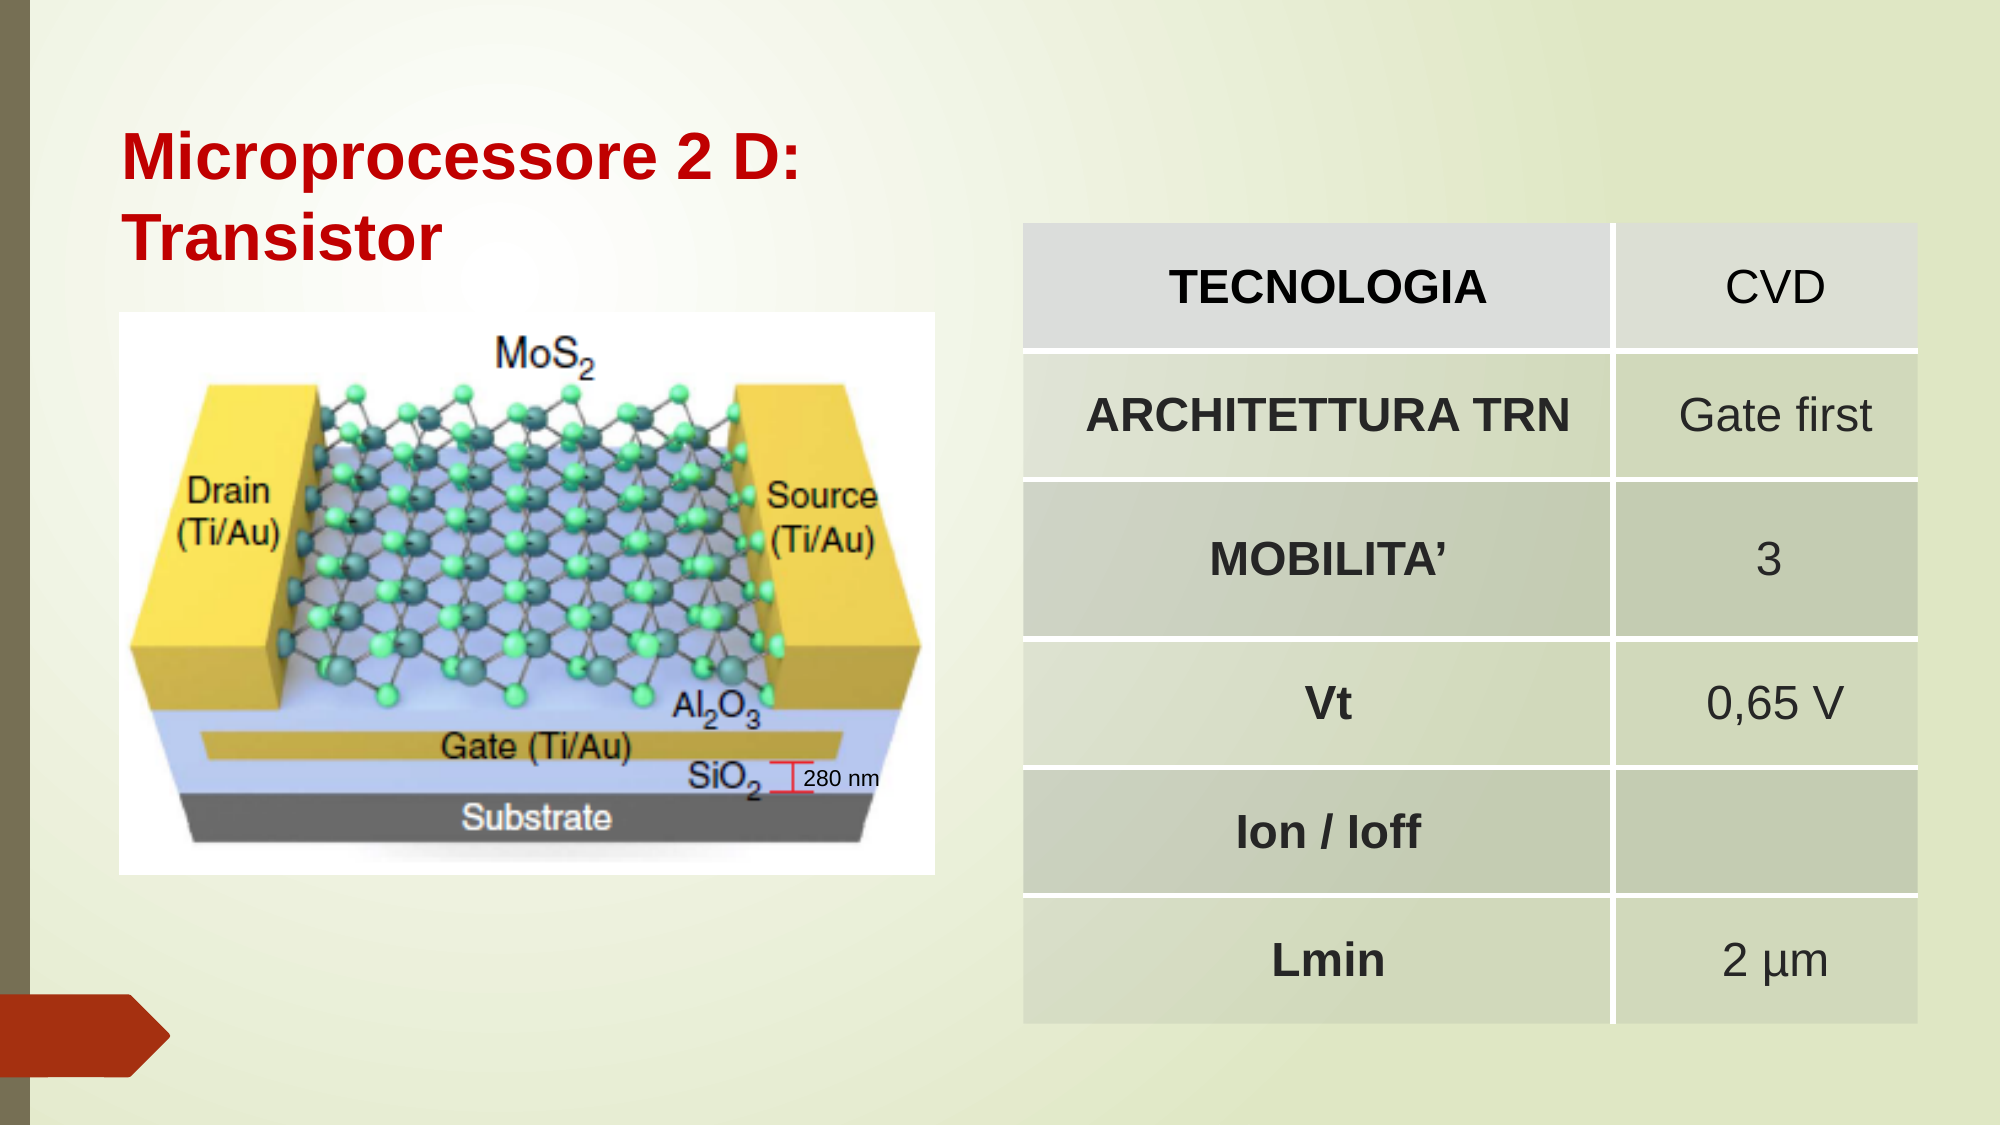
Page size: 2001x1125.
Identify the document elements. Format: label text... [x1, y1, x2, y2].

text_box [30, 0, 2000, 1125]
text_box [0, 1079, 30, 1125]
picture [119, 312, 935, 875]
text_box [0, 993, 172, 1079]
title Microprocessore 2 D: Transistor [106, 105, 947, 313]
text_box [0, 0, 30, 993]
